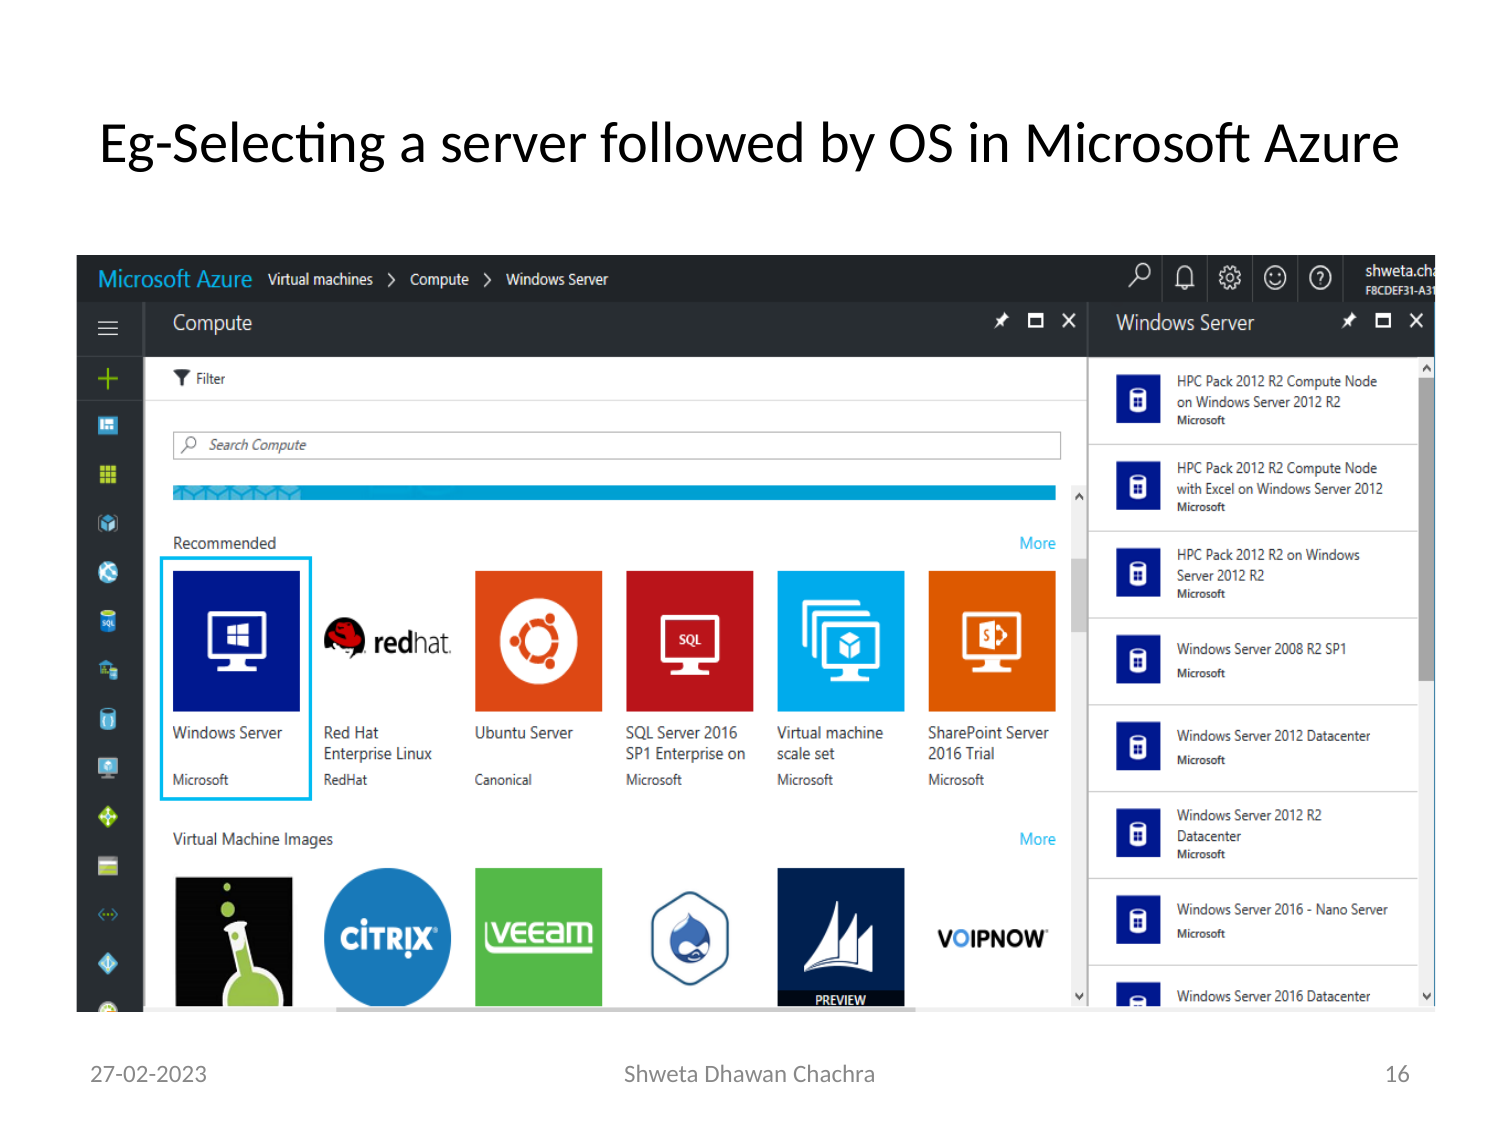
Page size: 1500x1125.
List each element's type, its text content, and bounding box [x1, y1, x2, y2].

slide_number ‹#› [1074, 1042, 1425, 1103]
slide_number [75, 1042, 425, 1103]
picture [76, 255, 1436, 1012]
footer Shweta Dhawan Chachra [512, 1042, 988, 1103]
title Eg-Selecting a server followed by OS in Microsoft Azure [75, 45, 1425, 233]
